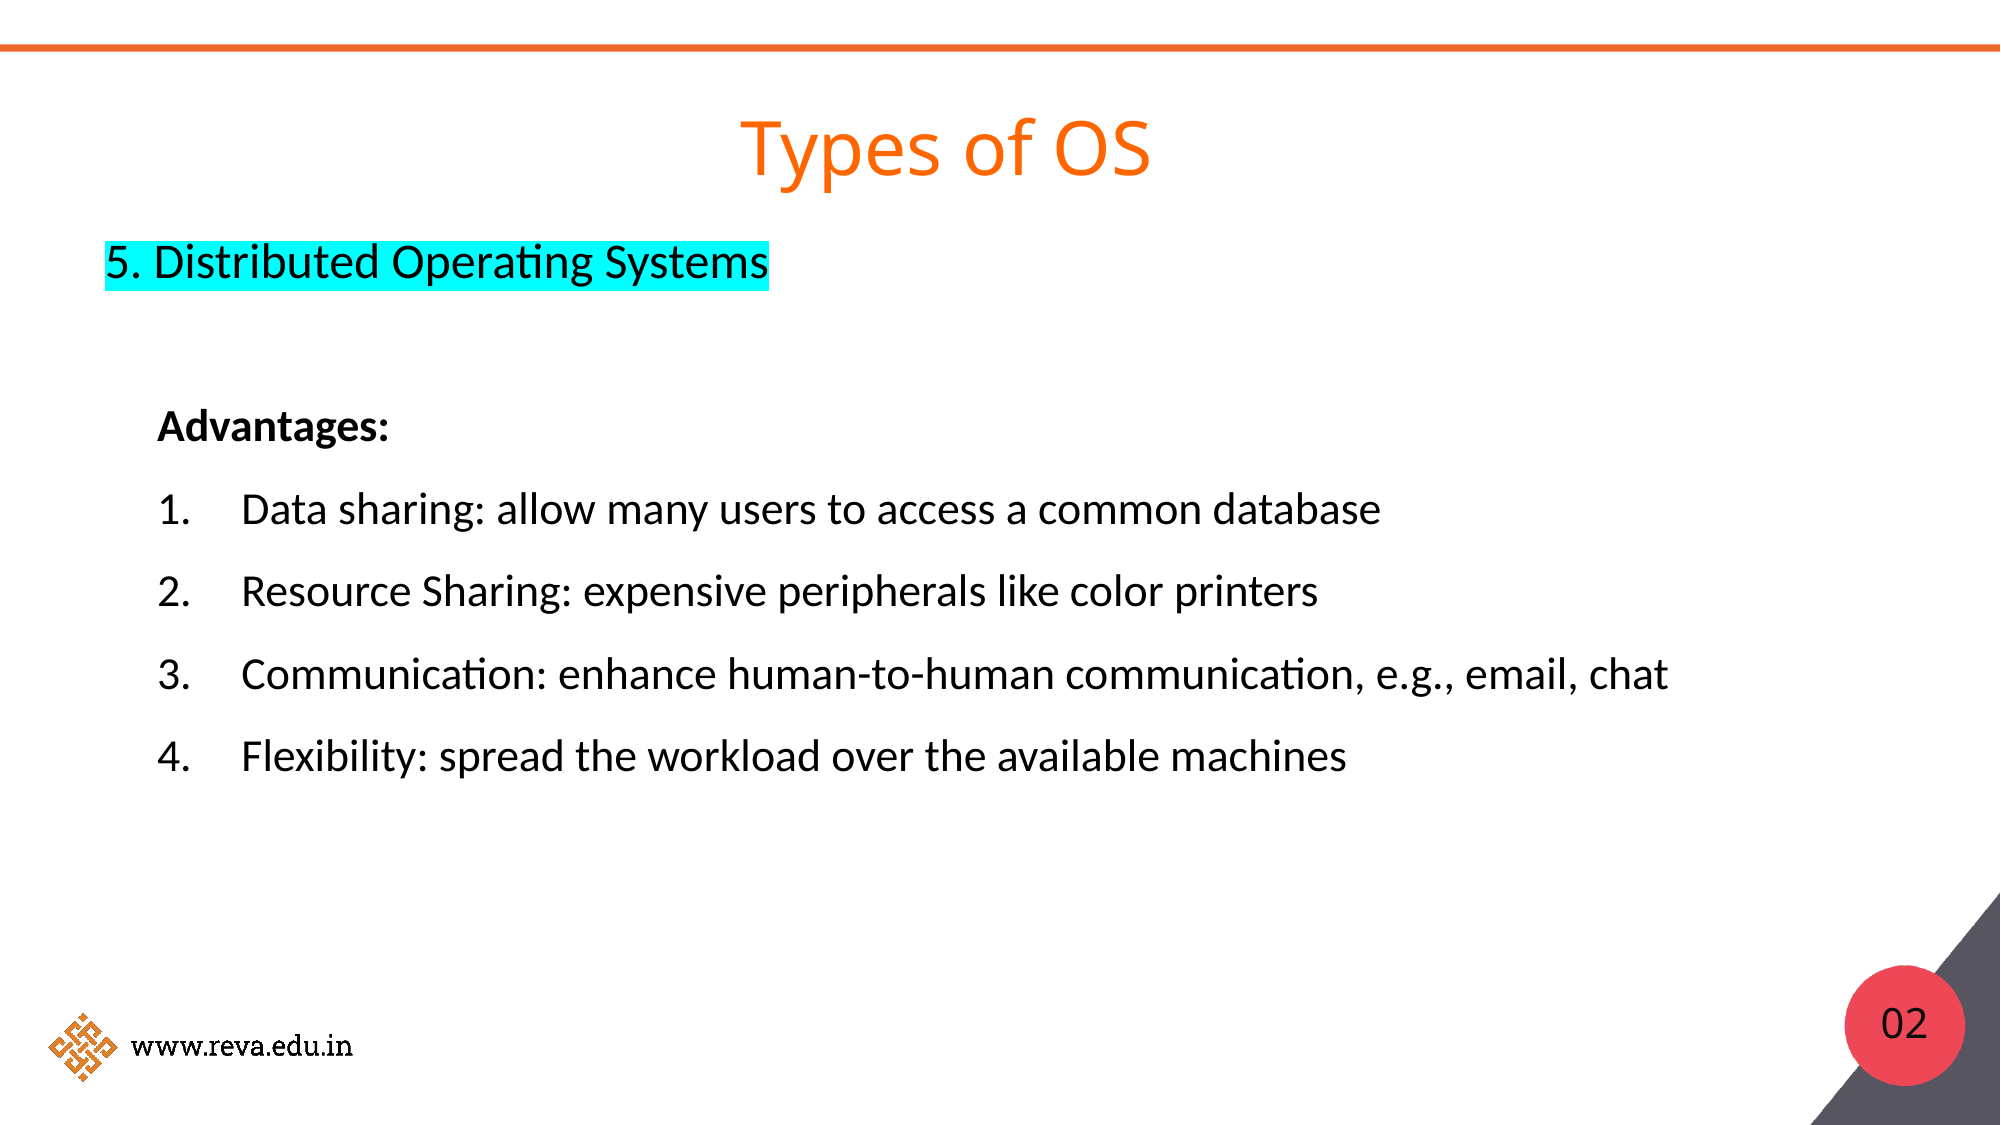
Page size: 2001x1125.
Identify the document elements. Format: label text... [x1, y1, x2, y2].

text_box 5. Distributed Operating Systems [90, 190, 1090, 296]
text_box Advantages: Data sharing: allow many users to access a common database Resource Sharing: expensive peripherals like color printers Communication: enhance human-to-human communication, e.g., email, chat Flexibility: spread the workload over the available machines [142, 388, 1804, 789]
title Types of OS [725, 51, 1199, 240]
picture [31, 1003, 366, 1092]
picture [1801, 882, 2000, 1125]
text_box 02 [1865, 989, 1944, 1054]
